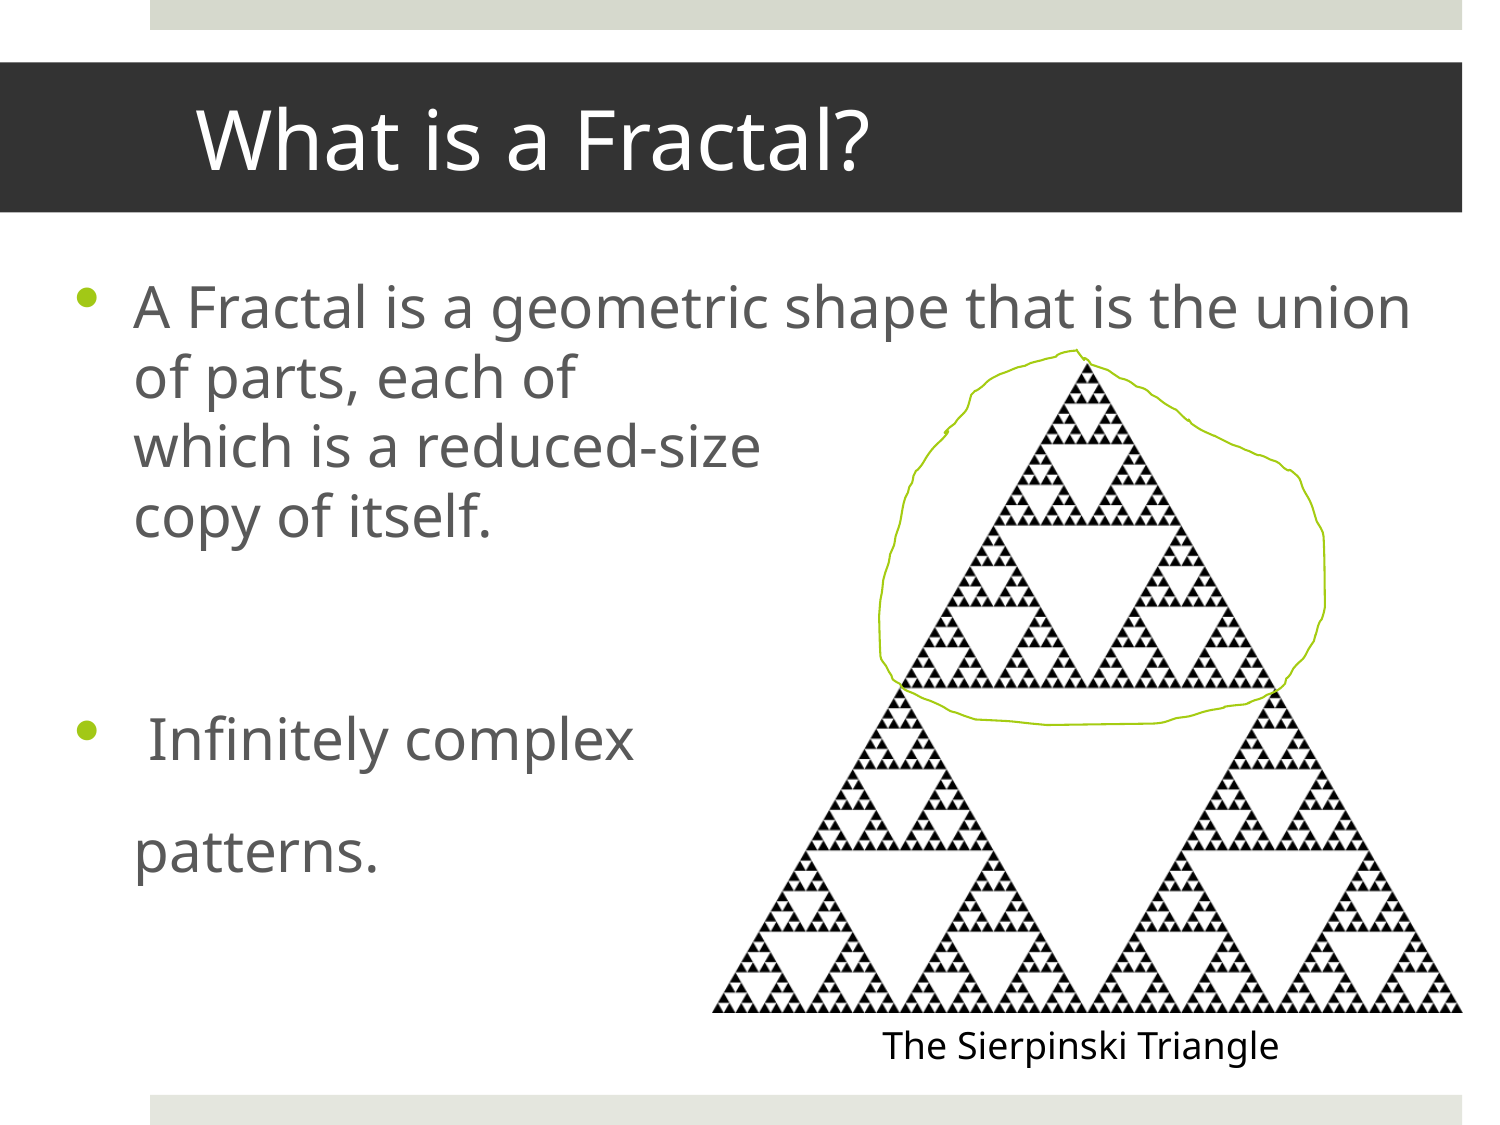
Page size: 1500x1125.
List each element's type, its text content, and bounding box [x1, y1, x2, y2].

title What is a Fractal? [0, 62, 1463, 213]
text_box The Sierpinski Triangle [712, 1014, 1450, 1075]
text_box [1030, 348, 1091, 362]
picture [711, 362, 1463, 1013]
list A Fractal is a geometric shape that is the union of parts, each of which is a reduced-size copy of itself. Infinitely complex patterns. [62, 262, 1463, 1075]
